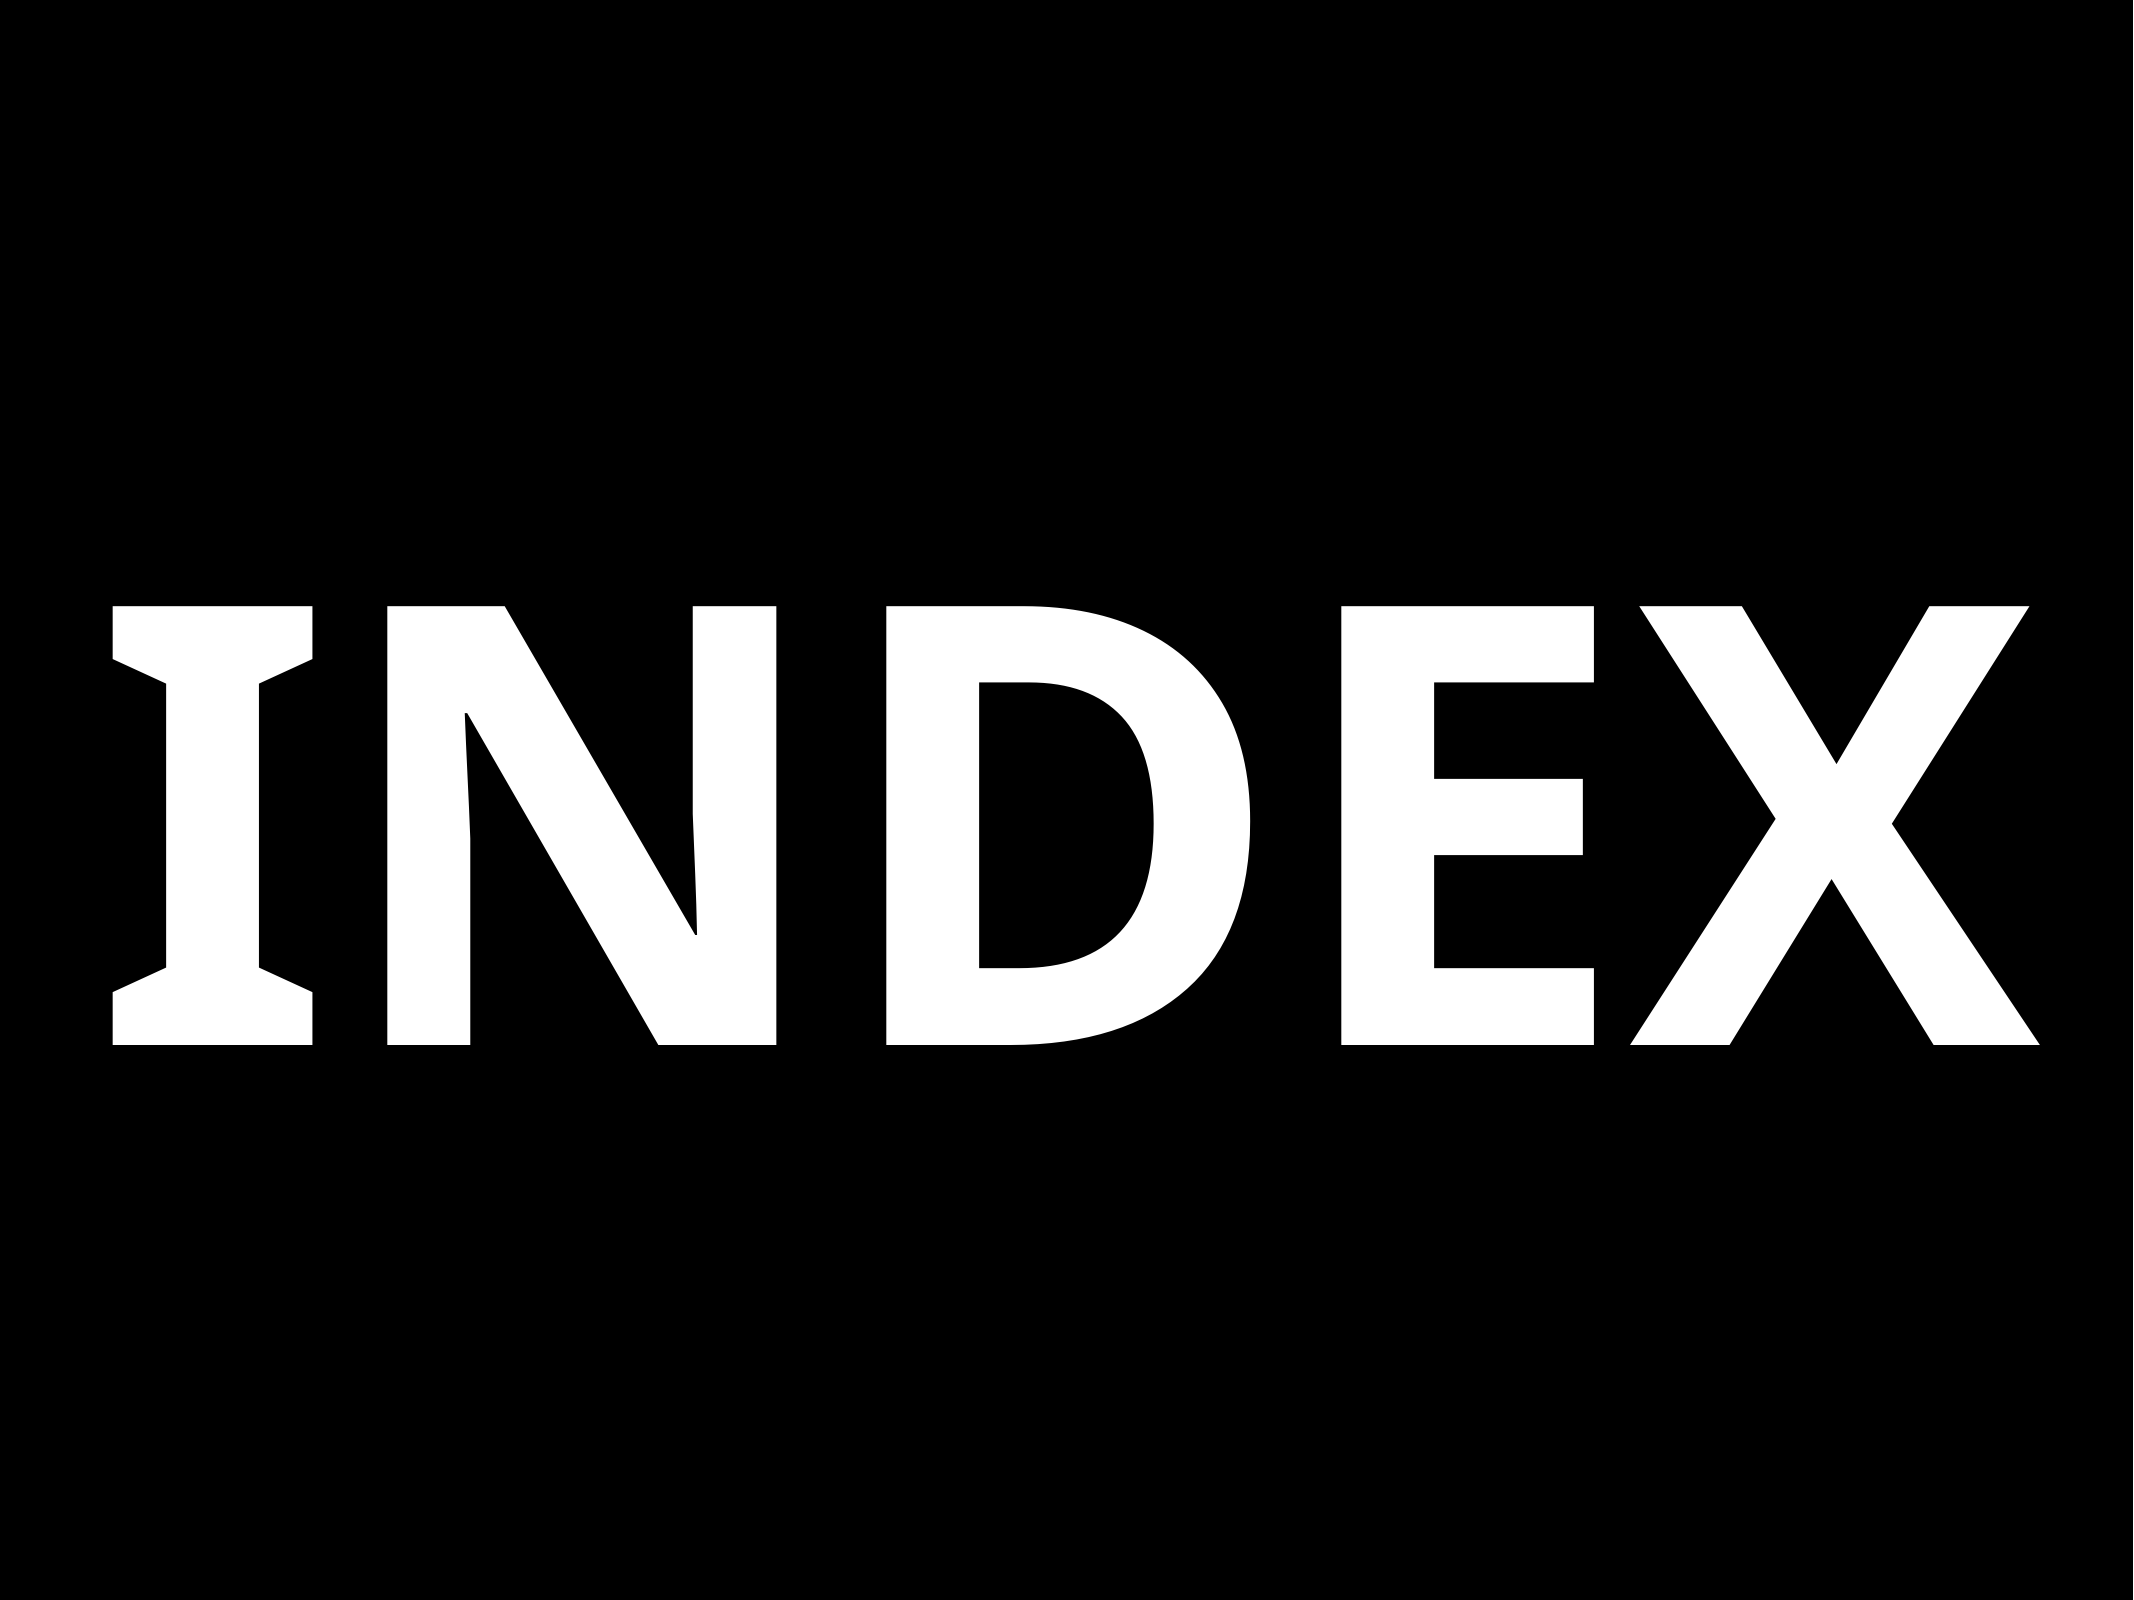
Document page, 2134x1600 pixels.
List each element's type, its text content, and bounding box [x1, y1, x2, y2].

text_box INDEX [84, 423, 2049, 1178]
